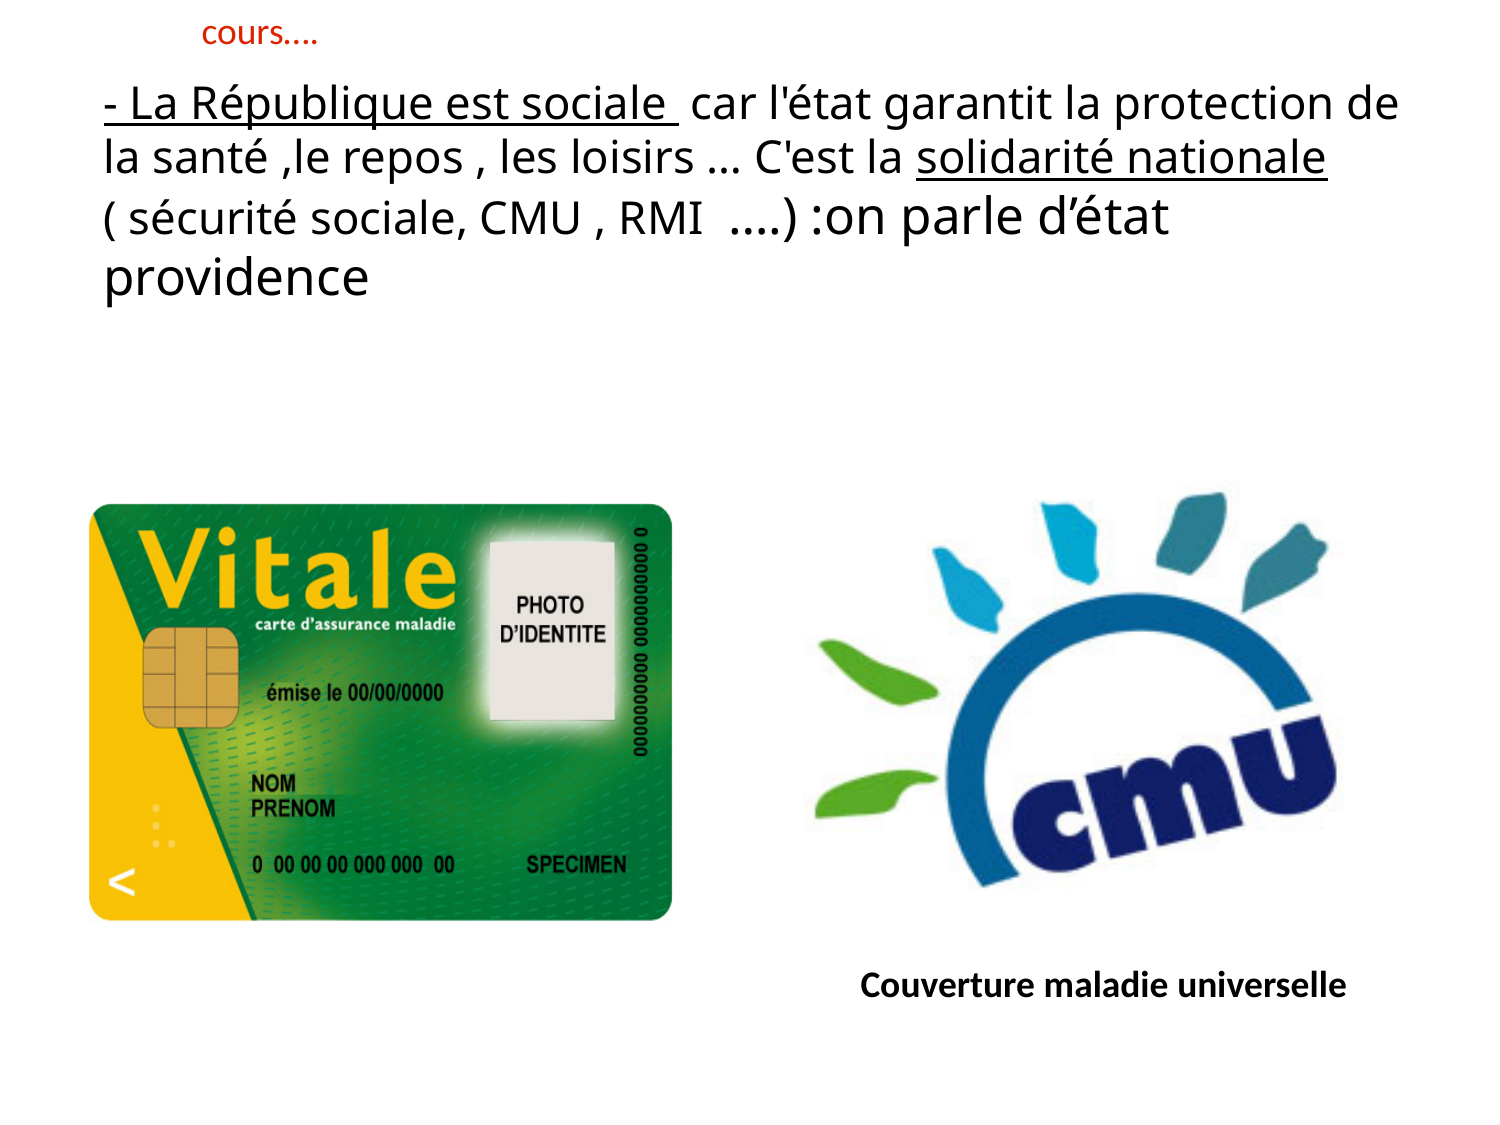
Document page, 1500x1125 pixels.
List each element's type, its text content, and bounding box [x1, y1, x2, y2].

title - La République est sociale car l'état garantit la protection de la santé ,le repos , les loisirs … C'est la solidarité nationale ( sécurité sociale, CMU , RMI ….) :on parle d’état providence [88, 66, 1434, 350]
picture [88, 503, 673, 922]
text_box cours…. [186, 0, 335, 60]
picture [803, 481, 1351, 901]
text_box Couverture maladie universelle [845, 952, 1371, 1012]
